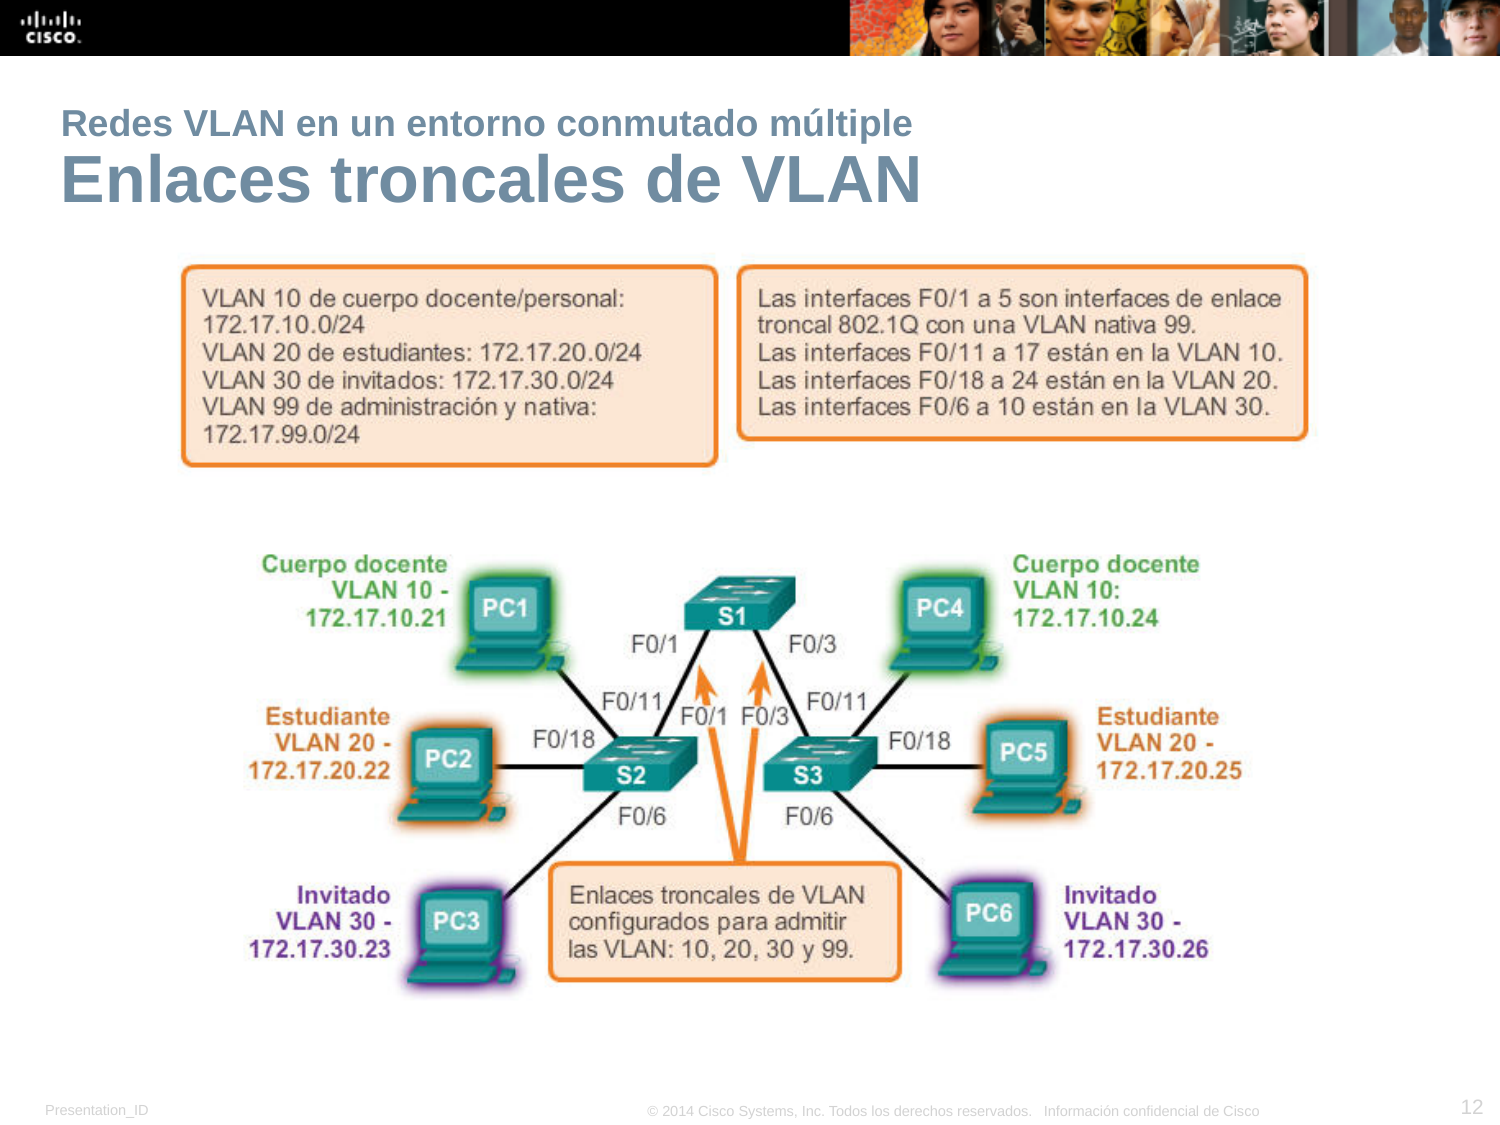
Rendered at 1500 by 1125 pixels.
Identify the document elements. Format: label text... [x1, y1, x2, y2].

title Redes VLAN en un entorno conmutado múltiple Enlaces troncales de VLAN [47, 85, 1384, 224]
picture [0, 0, 1500, 56]
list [164, 240, 1348, 1041]
